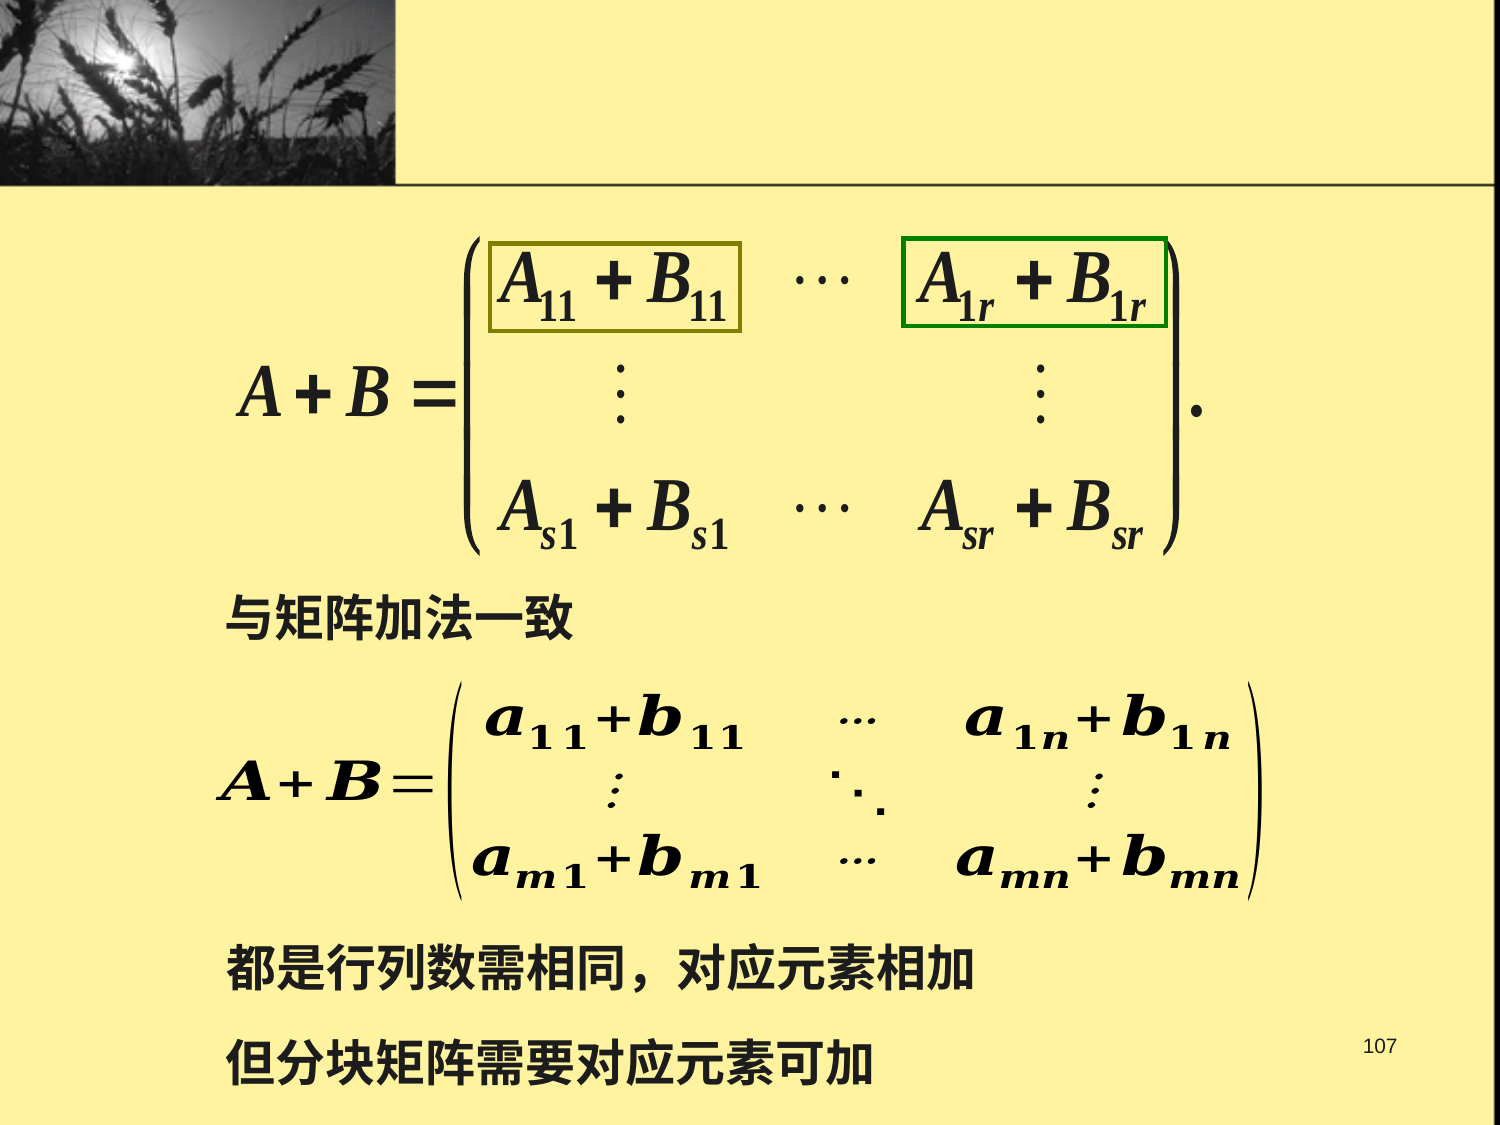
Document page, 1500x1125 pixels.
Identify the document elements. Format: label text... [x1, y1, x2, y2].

text_box 都是行列数需相同，对应元素相加 [211, 929, 992, 1004]
slide_number 107 [1200, 1025, 1413, 1100]
picture [0, 0, 1500, 1125]
text_box 但分块矩阵需要对应元素可加 [210, 1024, 891, 1099]
text_box 与矩阵加法一致 [209, 578, 590, 654]
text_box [230, 231, 1206, 559]
